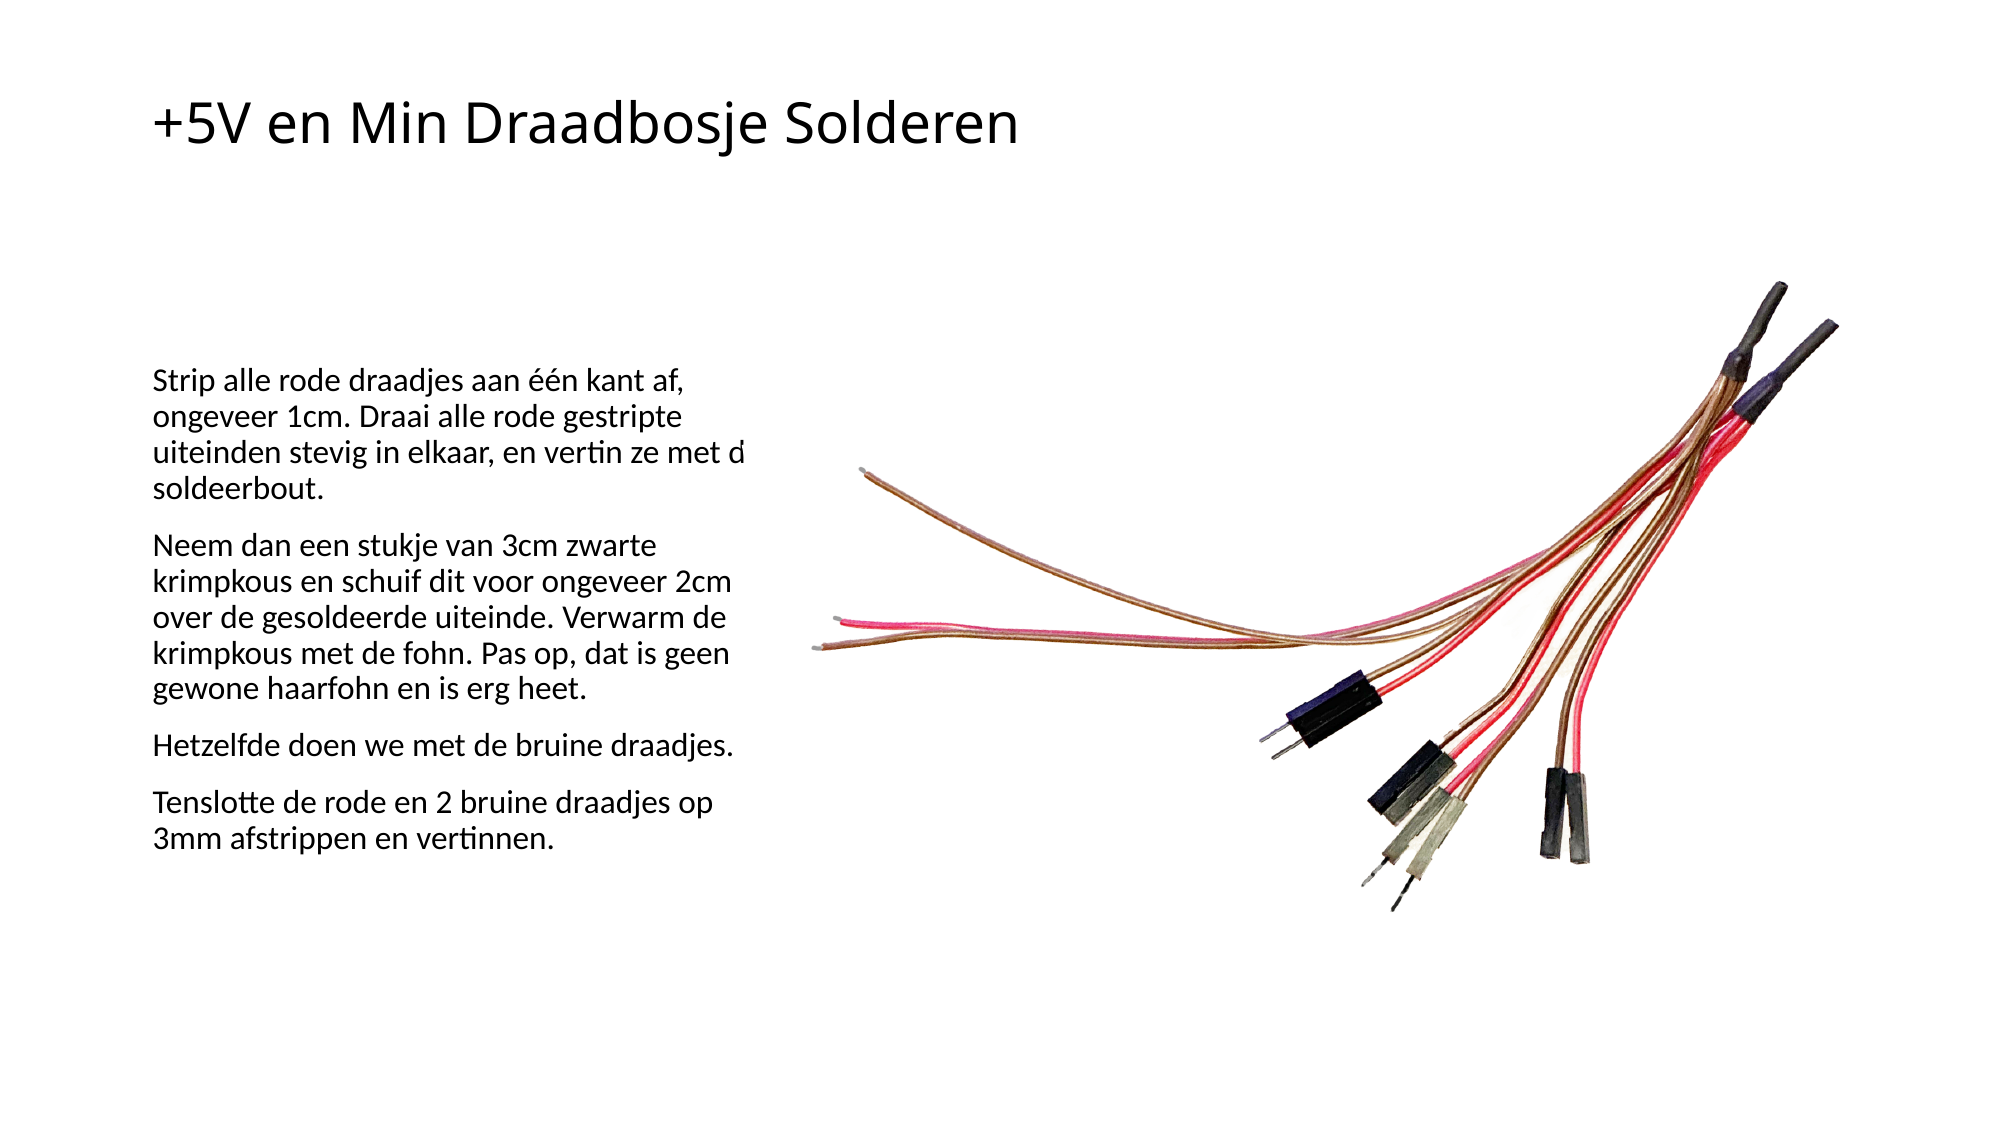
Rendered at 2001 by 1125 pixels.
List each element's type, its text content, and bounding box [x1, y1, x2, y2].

title +5V en Min Draadbosje Solderen [137, 75, 1074, 164]
picture [741, 229, 1976, 1050]
list Strip alle rode draadjes aan één kant af, ongeveer 1cm. Draai alle rode gestripte uiteinden stevig in elkaar, en vertin ze met de soldeerbout. Neem dan een stukje van 3cm zwarte krimpkous en schuif dit voor ongeveer 2cm over de gesoldeerde uiteinde. Verwarm de krimpkous met de fohn. Pas op, dat is geen gewone haarfohn en is erg heet. Hetzelfde doen we met de bruine draadjes. Tenslotte de rode en 2 bruine draadjes op 3mm afstrippen en vertinnen. [137, 355, 783, 963]
